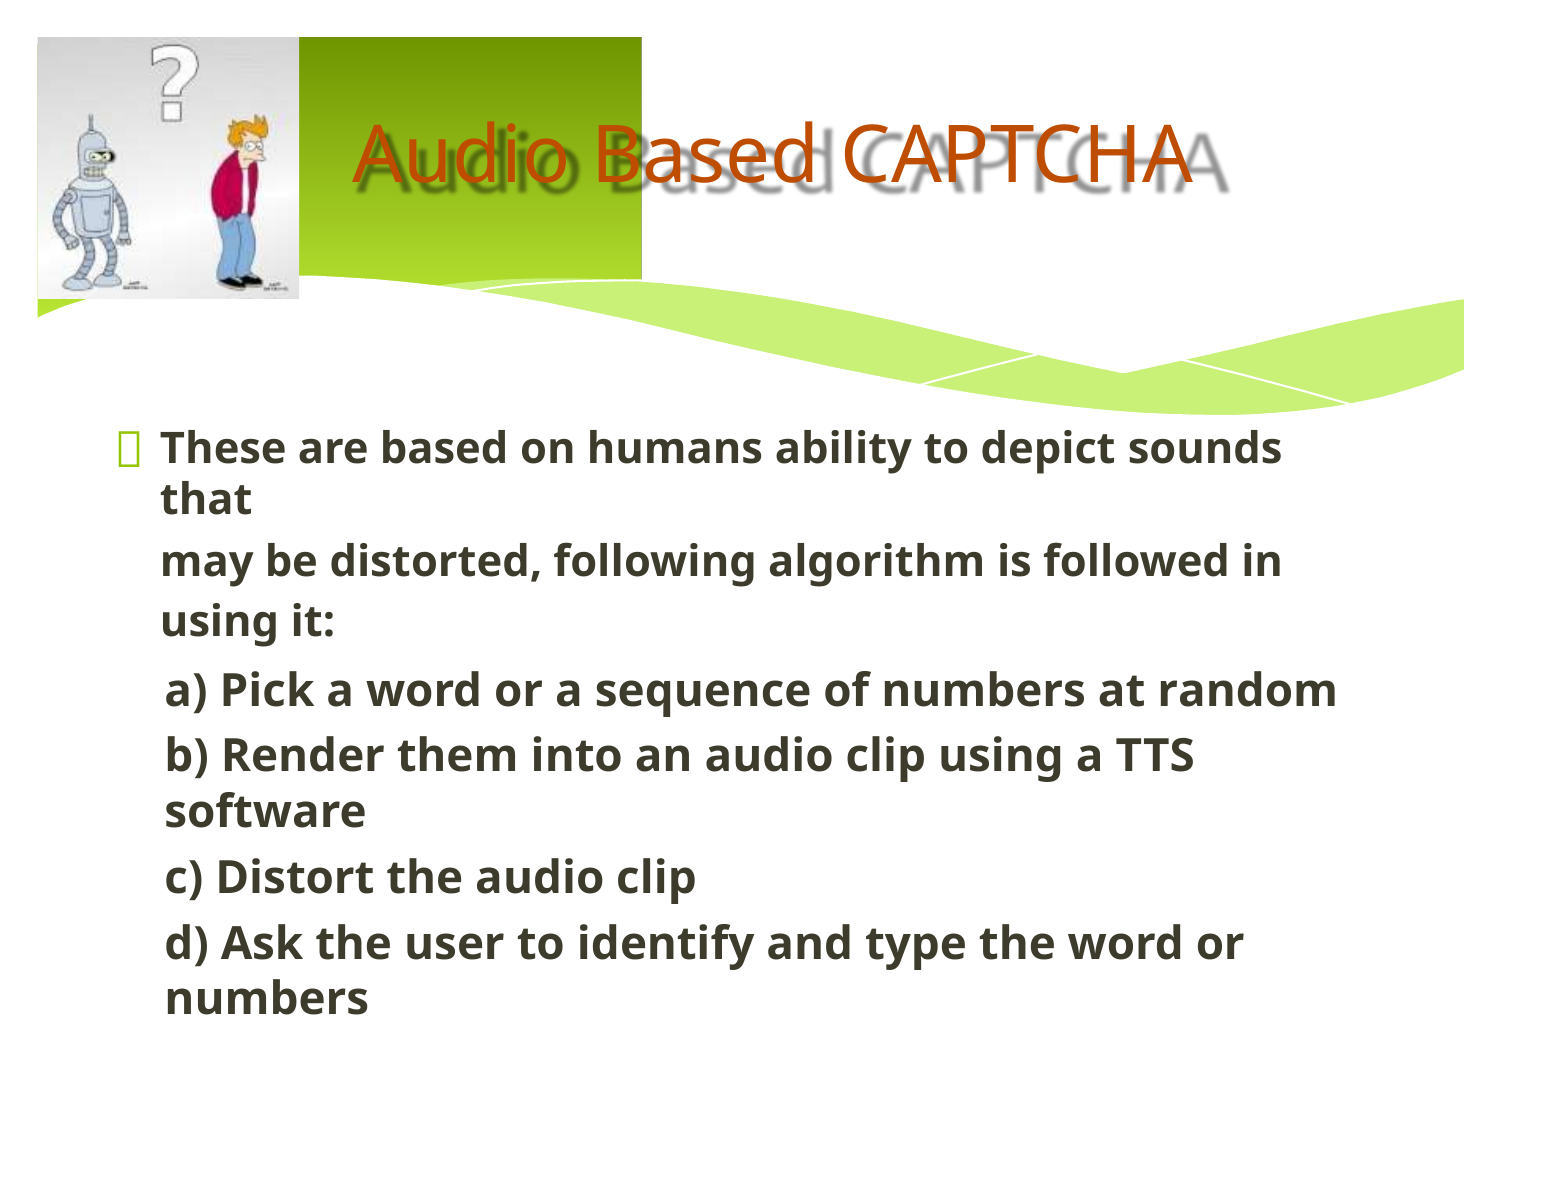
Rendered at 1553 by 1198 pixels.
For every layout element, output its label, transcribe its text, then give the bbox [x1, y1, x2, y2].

text_box [1218, 390, 1335, 407]
text_box [300, 37, 1464, 359]
text_box [442, 278, 617, 290]
text_box These are based on humans ability to depict sounds that may be distorted, following algorithm is followed in using it: a) Pick a word or a sequence of numbers at random b) Render them into an audio clip using a TTS software c) Distort the audio clip d) Ask the user to identify and type the word or numbers [157, 428, 1369, 867]
text_box [300, 73, 1290, 222]
text_box [34, 275, 1466, 494]
text_box [923, 278, 1463, 384]
text_box  [112, 424, 148, 479]
text_box [37, 37, 300, 299]
text_box [477, 280, 1096, 362]
text_box [1184, 299, 1464, 403]
text_box [37, 299, 83, 317]
text_box [584, 309, 1002, 384]
text_box [1027, 345, 1347, 405]
text_box Audio Based CAPTCHA [350, 120, 1243, 217]
text_box [926, 365, 1325, 414]
